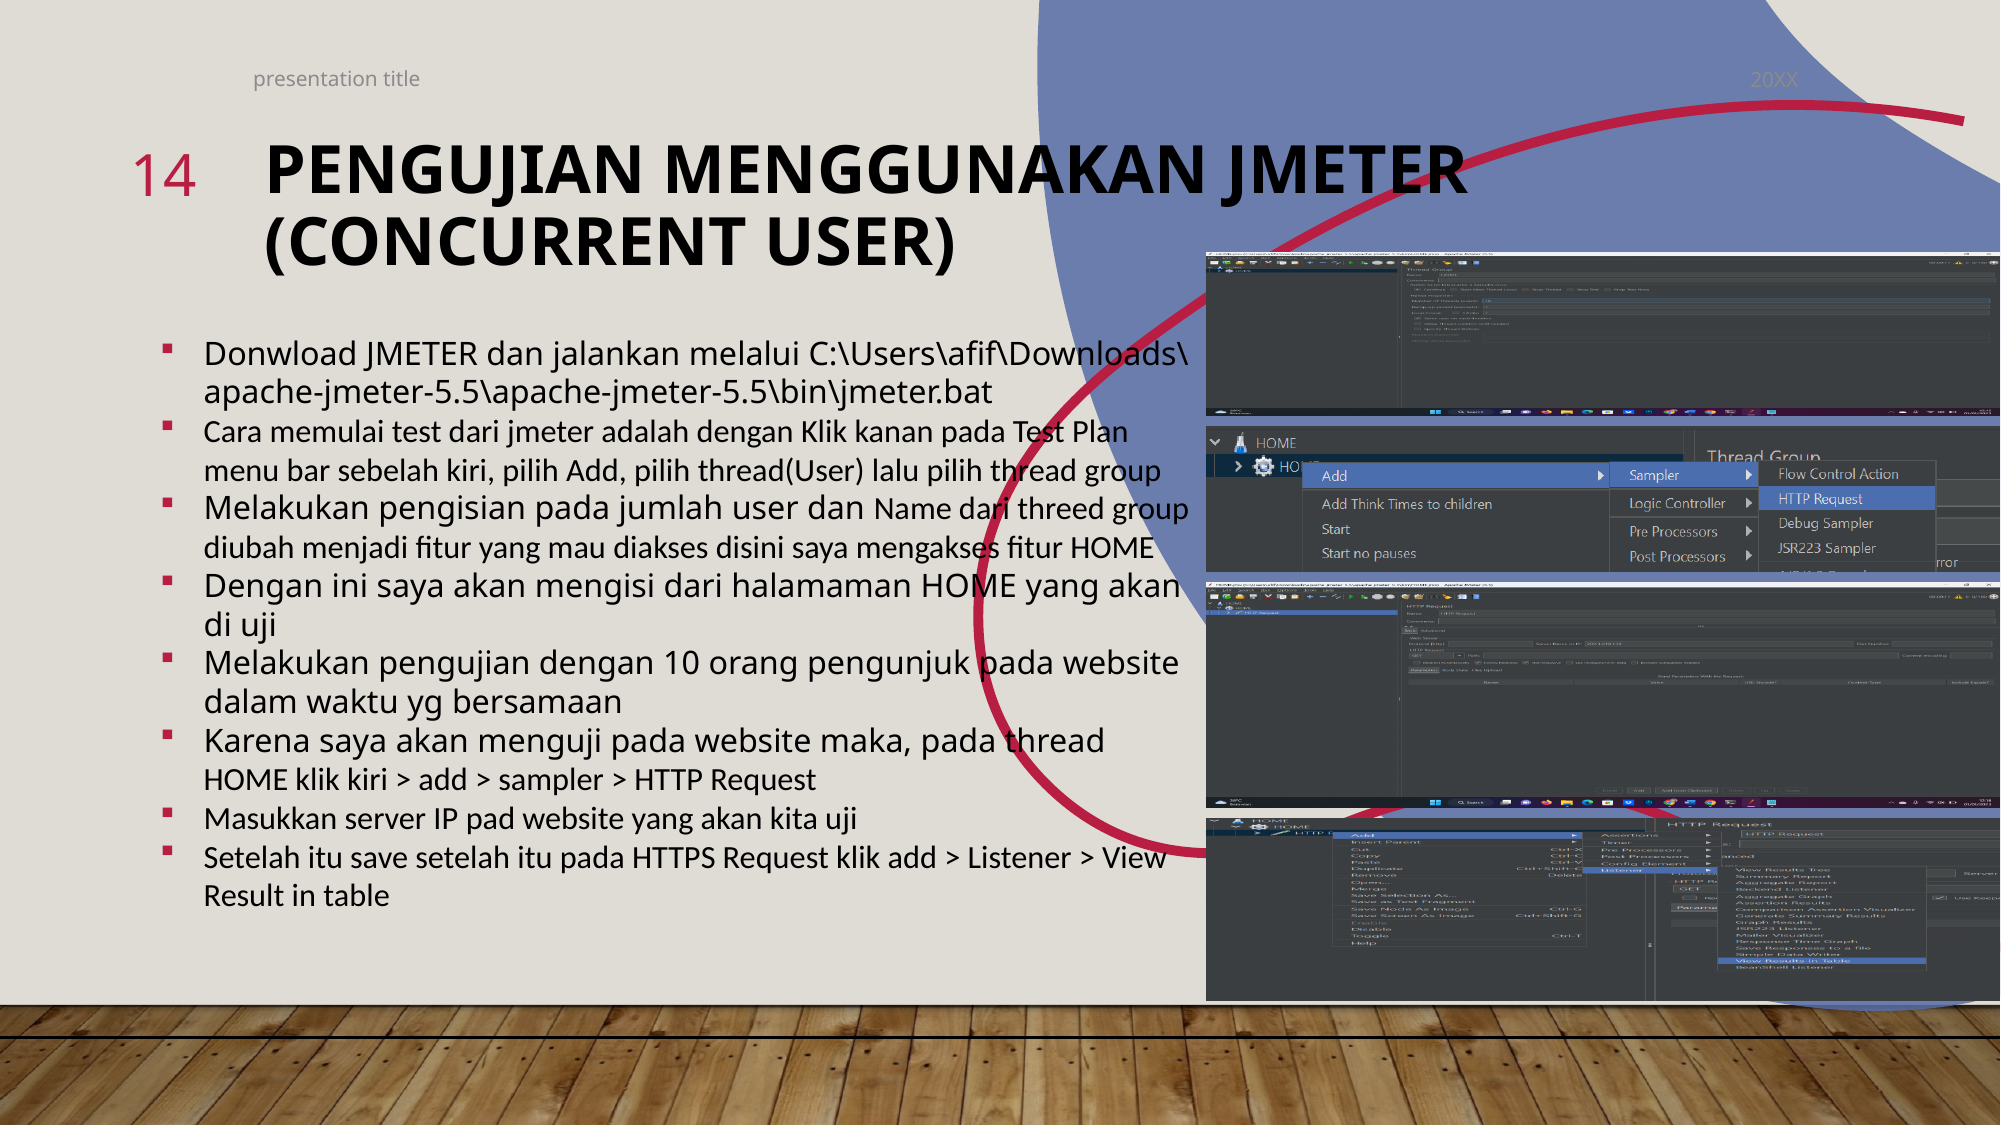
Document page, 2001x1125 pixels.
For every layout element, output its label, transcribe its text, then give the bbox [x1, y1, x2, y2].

slide_number 20XX [1239, 54, 1814, 104]
picture [0, 1039, 2000, 1125]
picture [1206, 818, 2000, 1002]
picture [1206, 582, 2000, 808]
picture [1206, 252, 2000, 416]
title Pengujian Menggunakan JMETER (Concurrent User) [249, 104, 1900, 288]
footer presentation title [238, 54, 1213, 105]
slide_number 14 [78, 131, 212, 214]
picture [1206, 426, 2000, 572]
list Donwload JMETER dan jalankan melalui C:\Users\afif\Downloads\apache-jmeter-5.5\apache-jmeter-5.5\bin\jmeter.bat Cara memulai test dari jmeter adalah dengan Klik kanan pada Test Plan menu bar sebelah kiri, pilih Add, pilih thread(User) lalu pilih thread group Melakukan pengisian pada jumlah user dan Name dari threed group diubah menjadi fitur yang mau diakses disini saya mengakses fitur HOME Dengan ini saya akan mengisi dari halamaman HOME yang akan di uji Melakukan pengujian dengan 10 orang pengunjuk pada website dalam waktu yg bersamaan Karena saya akan menguji pada website maka, pada thread HOME klik kiri > add > sampler > HTTP Request Masukkan server IP pad website yang akan kita uji Setelah itu save setelah itu pada HTTPS Request klik add > Listener > View Result in table [145, 325, 1213, 930]
picture [0, 1005, 2000, 1036]
